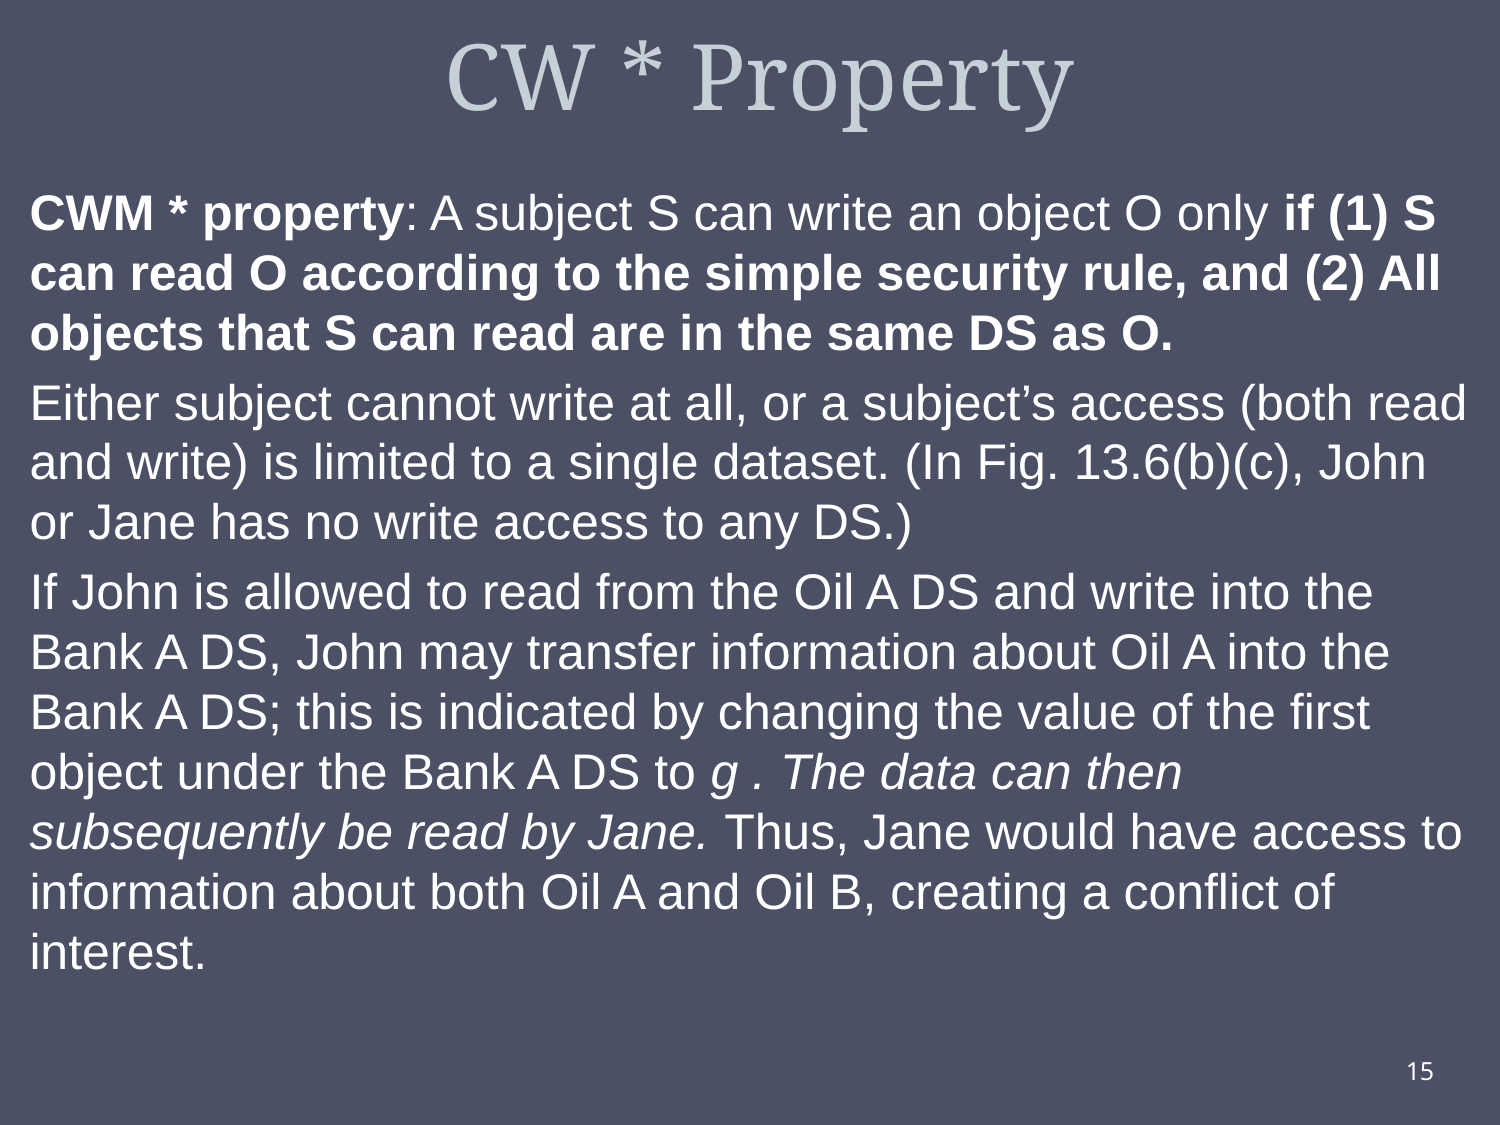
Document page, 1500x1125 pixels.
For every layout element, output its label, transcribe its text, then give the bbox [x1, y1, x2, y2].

text_box CW * Property [6, 0, 1500, 263]
text_box CWM * property: A subject S can write an object O only if (1) S can read O according to the simple security rule, and (2) All objects that S can read are in the same DS as O. Either subject cannot write at all, or a subject’s access (both read and write) is limited to a single dataset. (In Fig. 13.6(b)(c), John or Jane has no write access to any DS.) If John is allowed to read from the Oil A DS and write into the Bank A DS, John may transfer information about Oil A into the Bank A DS; this is indicated by changing the value of the first object under the Bank A DS to g . The data can then subsequently be read by Jane. Thus, Jane would have access to information about both Oil A and Oil B, creating a conflict of interest. [0, 172, 1494, 1125]
